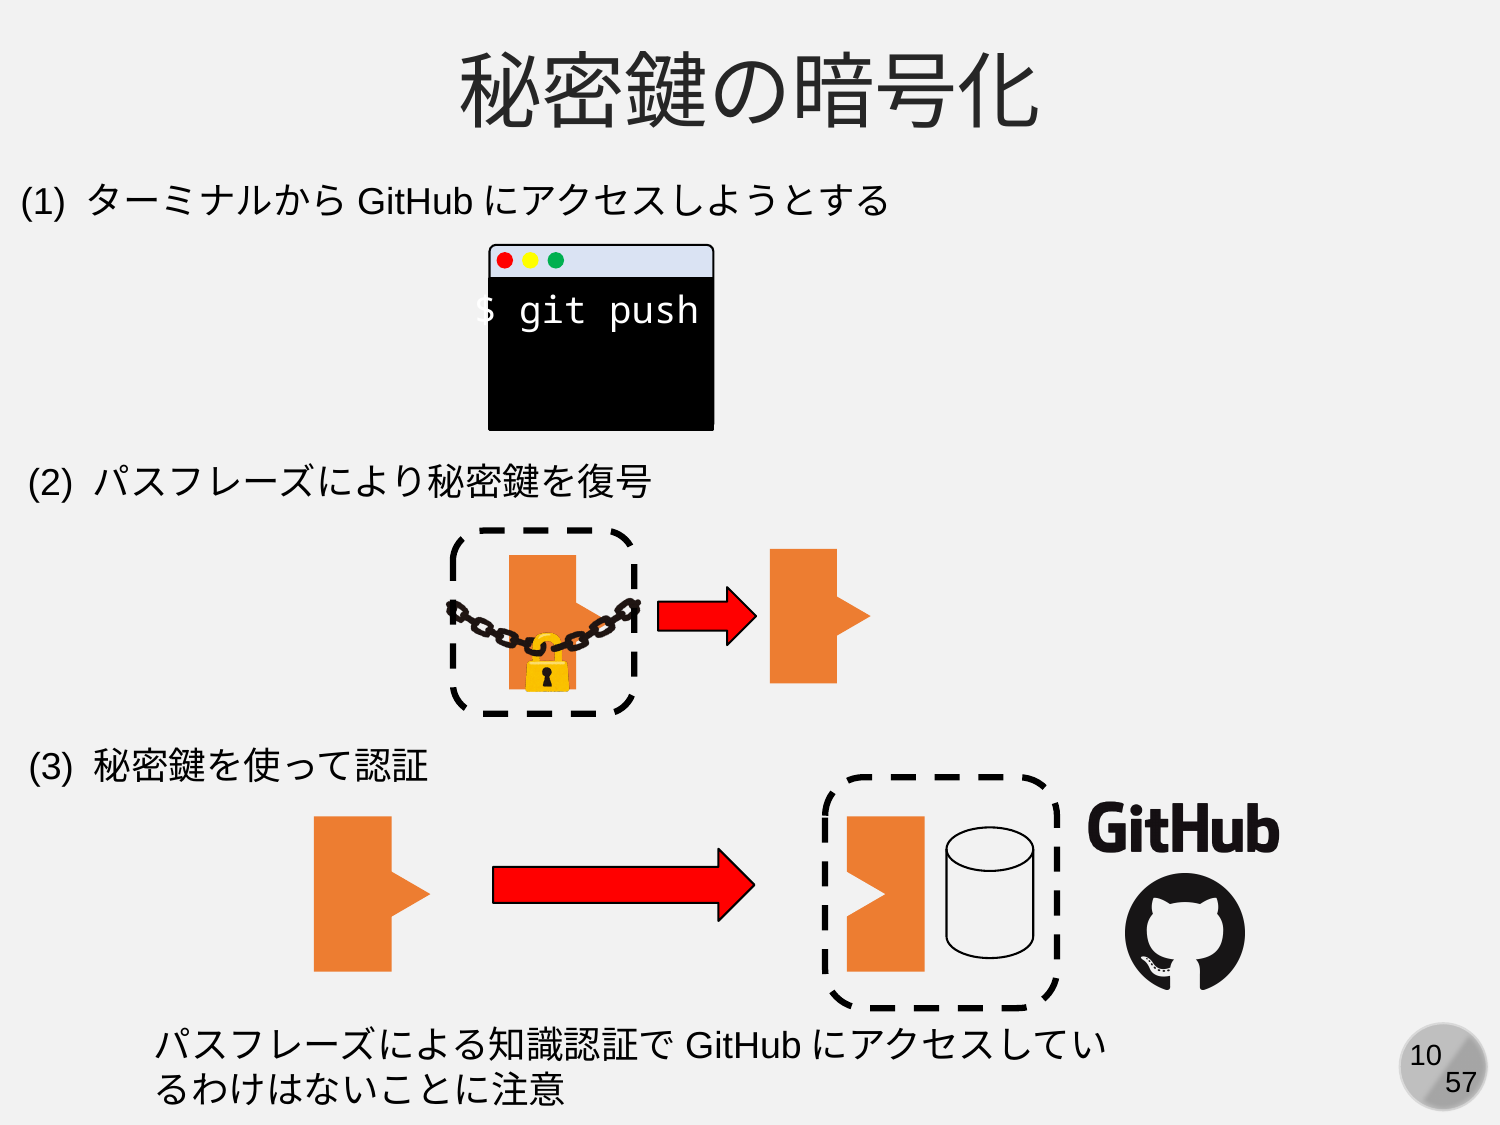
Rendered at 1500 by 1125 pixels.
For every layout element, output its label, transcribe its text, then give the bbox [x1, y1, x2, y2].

list 秘密鍵の暗号化 [0, 31, 1500, 155]
text_box (1) ターミナルからGitHubにアクセスしようとする [5, 169, 907, 230]
text_box (2) パスフレーズにより秘密鍵を復号 [12, 450, 668, 511]
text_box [483, 244, 714, 430]
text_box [442, 530, 871, 714]
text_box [313, 777, 1293, 1009]
text_box (3) 秘密鍵を使って認証 [13, 734, 444, 794]
text_box パスフレーズによる知識認証でGitHubにアクセスしているわけはないことに注意 [139, 1013, 1150, 1119]
